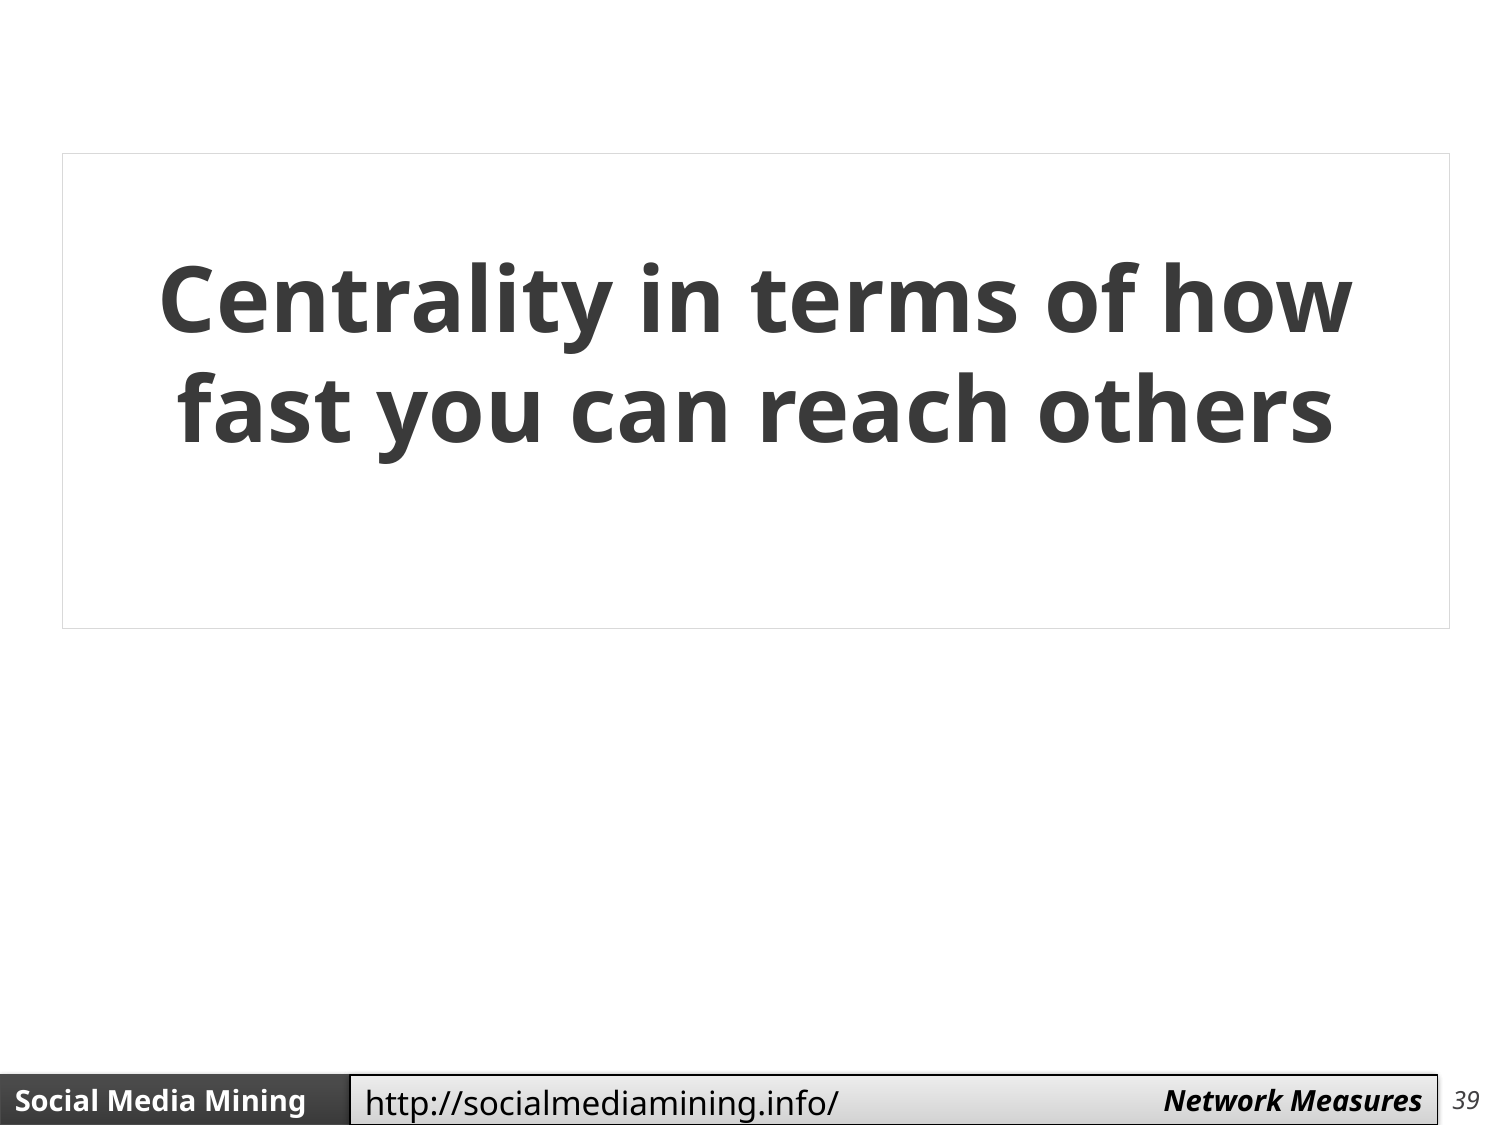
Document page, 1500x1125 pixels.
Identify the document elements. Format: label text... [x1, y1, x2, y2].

title Centrality in terms of how fast you can reach others [62, 153, 1450, 629]
